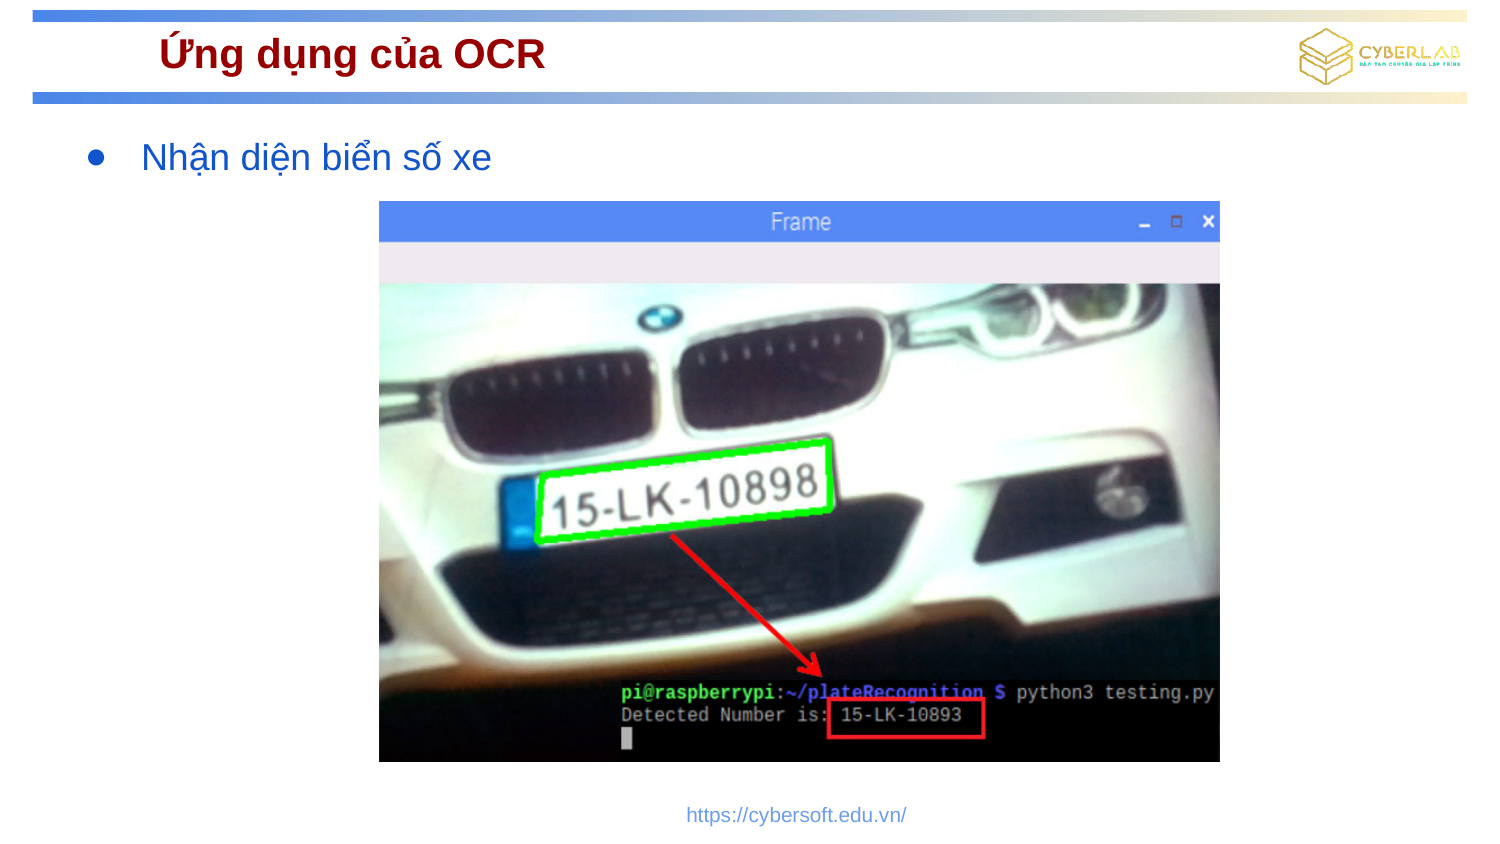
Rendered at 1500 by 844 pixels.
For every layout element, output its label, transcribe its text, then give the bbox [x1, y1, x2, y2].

title Ứng dụng của OCR [144, 12, 1449, 93]
picture [379, 201, 1220, 763]
list Nhận diện biển số xe [51, 111, 1449, 762]
picture [1449, 28, 1468, 85]
